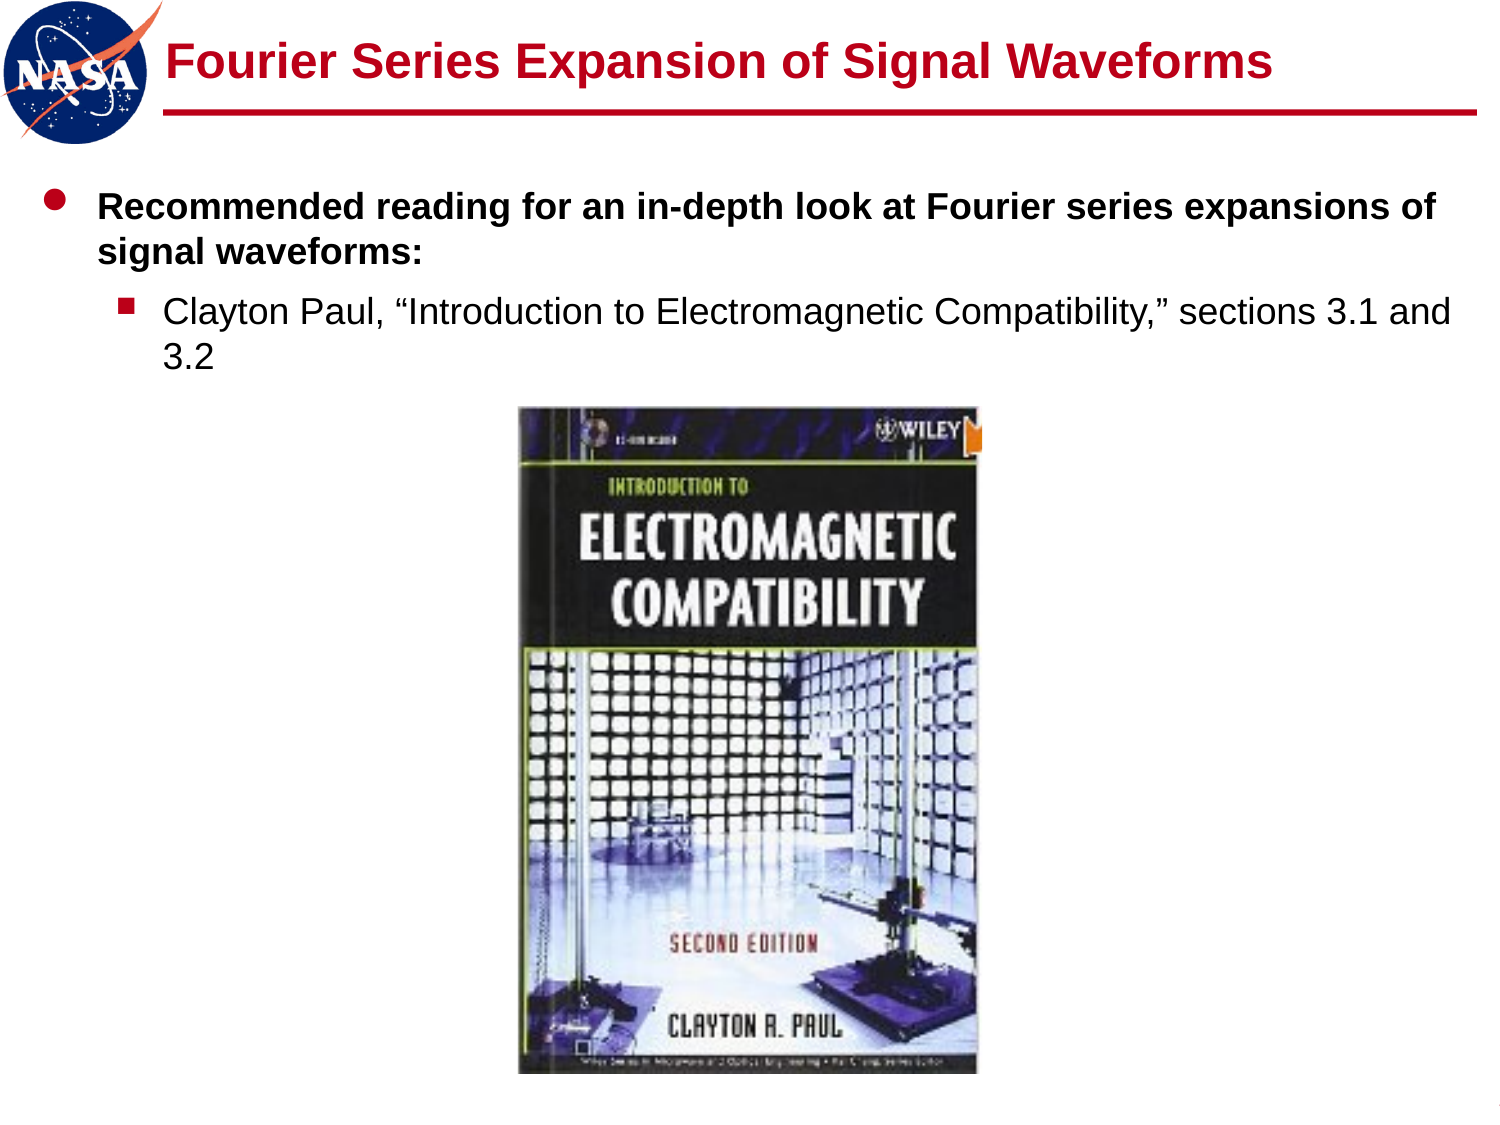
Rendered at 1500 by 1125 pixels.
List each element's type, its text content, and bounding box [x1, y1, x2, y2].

list Recommended reading for an in-depth look at Fourier series expansions of signal waveforms: Clayton Paul, “Introduction to Electromagnetic Compatibility,” sections 3.1 and 3.2 [25, 174, 1469, 1047]
picture [0, 0, 163, 144]
picture [517, 405, 983, 1075]
title Fourier Series Expansion of Signal Waveforms [149, 24, 1341, 92]
